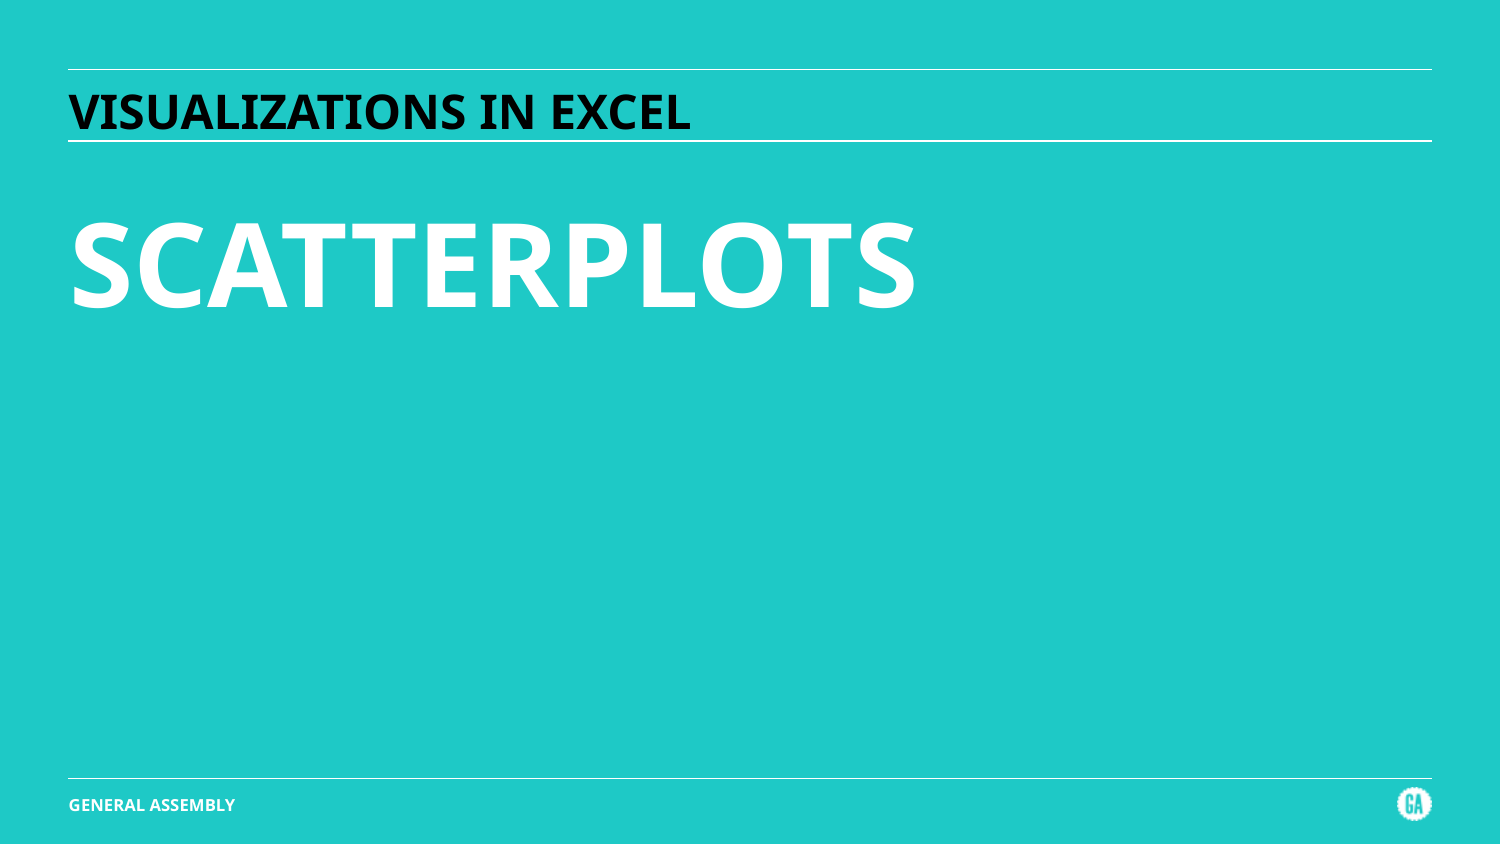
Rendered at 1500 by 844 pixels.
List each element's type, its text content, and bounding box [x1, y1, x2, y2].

title VISUALIZATIONS IN EXCEL [57, 69, 1423, 152]
text_box SCATTERPLOTS [69, 183, 1423, 508]
picture [1397, 787, 1432, 821]
